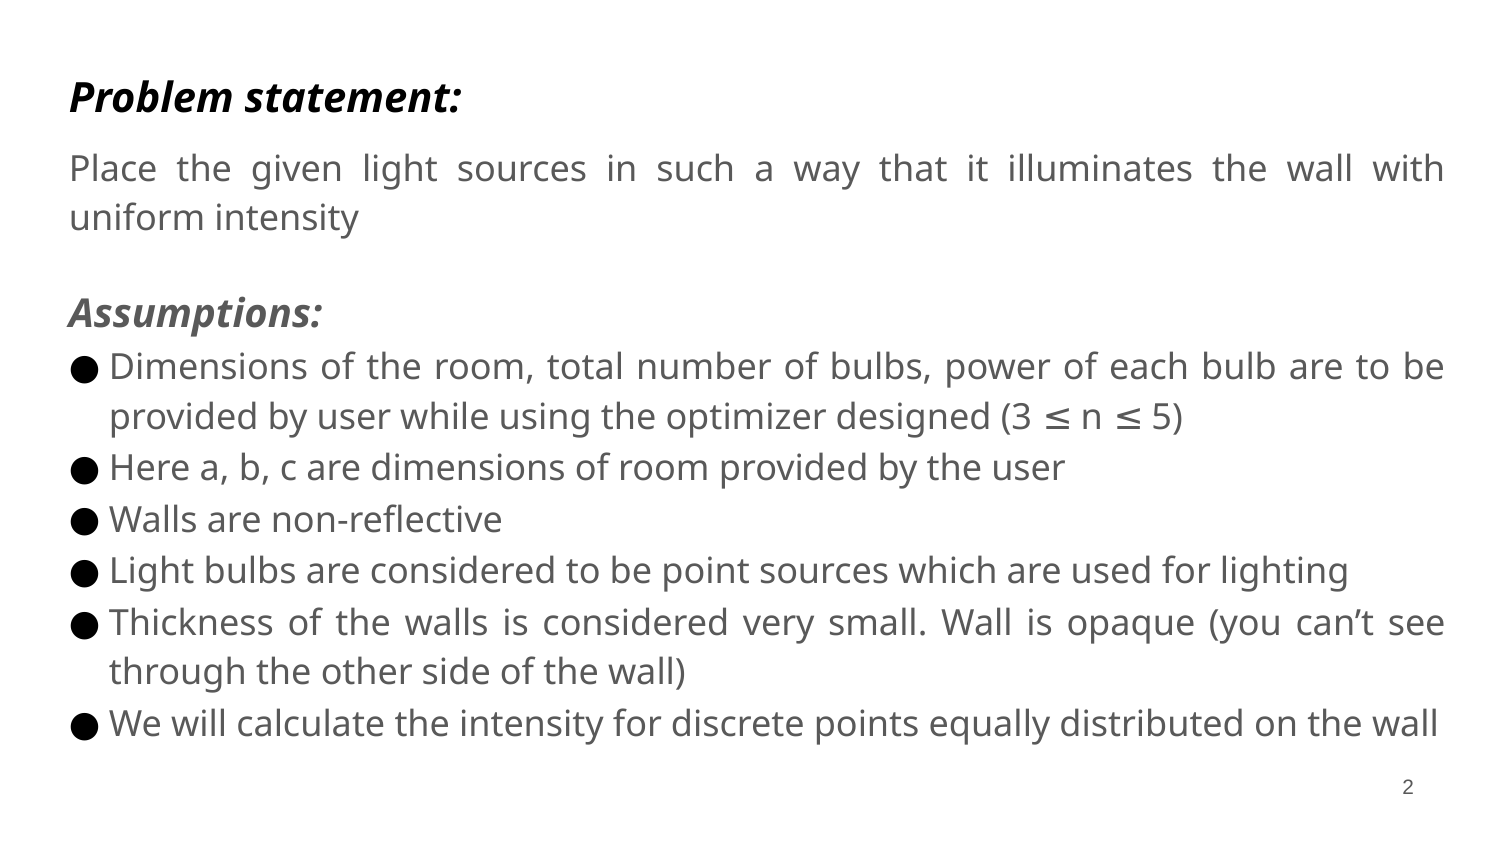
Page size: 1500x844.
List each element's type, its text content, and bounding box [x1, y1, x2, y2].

list Place the given light sources in such a way that it illuminates the wall with uniform intensity Assumptions: Dimensions of the room, total number of bulbs, power of each bulb are to be provided by user while using the optimizer designed (3 ≤ n ≤ 5) Here a, b, c are dimensions of room provided by the user Walls are non-reflective Light bulbs are considered to be point sources which are used for lighting Thickness of the walls is considered very small. Wall is opaque (you can’t see through the other side of the wall) We will calculate the intensity for discrete points equally distributed on the wall [57, 133, 1459, 791]
slide_number ‹#› [1074, 768, 1425, 827]
title Problem statement: [57, 58, 1397, 133]
